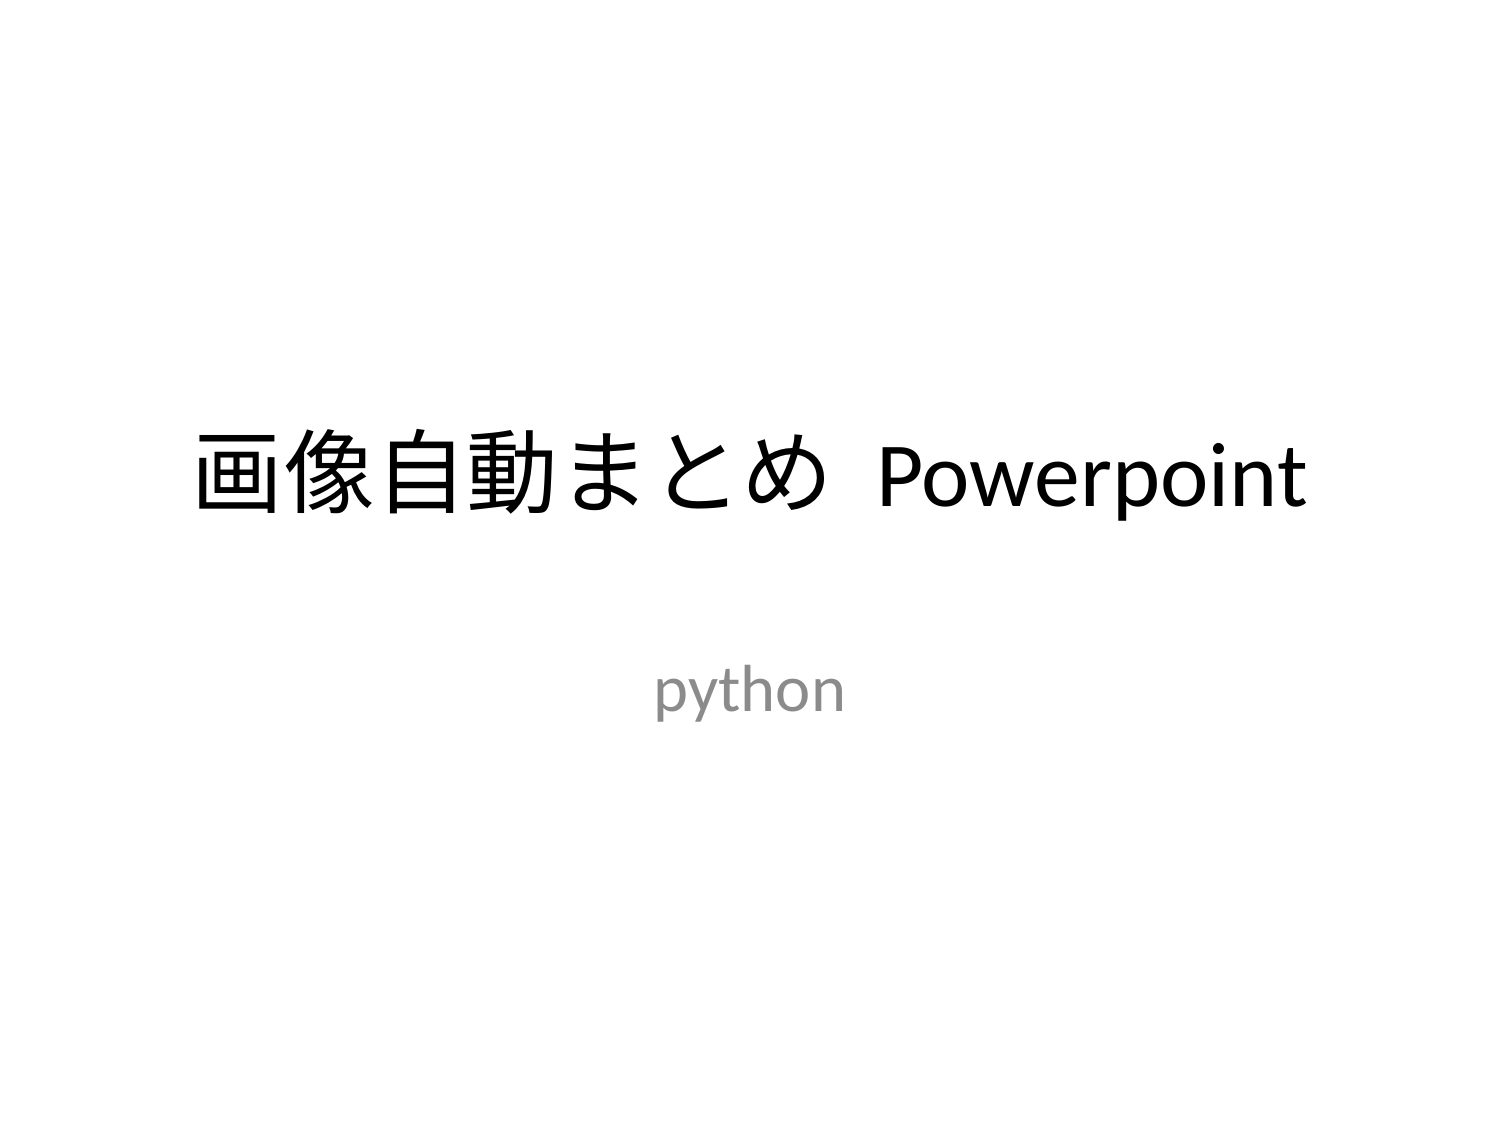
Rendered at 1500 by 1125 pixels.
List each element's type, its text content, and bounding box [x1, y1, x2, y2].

title 画像自動まとめ Powerpoint [112, 349, 1388, 591]
subtitle python [225, 637, 1275, 925]
